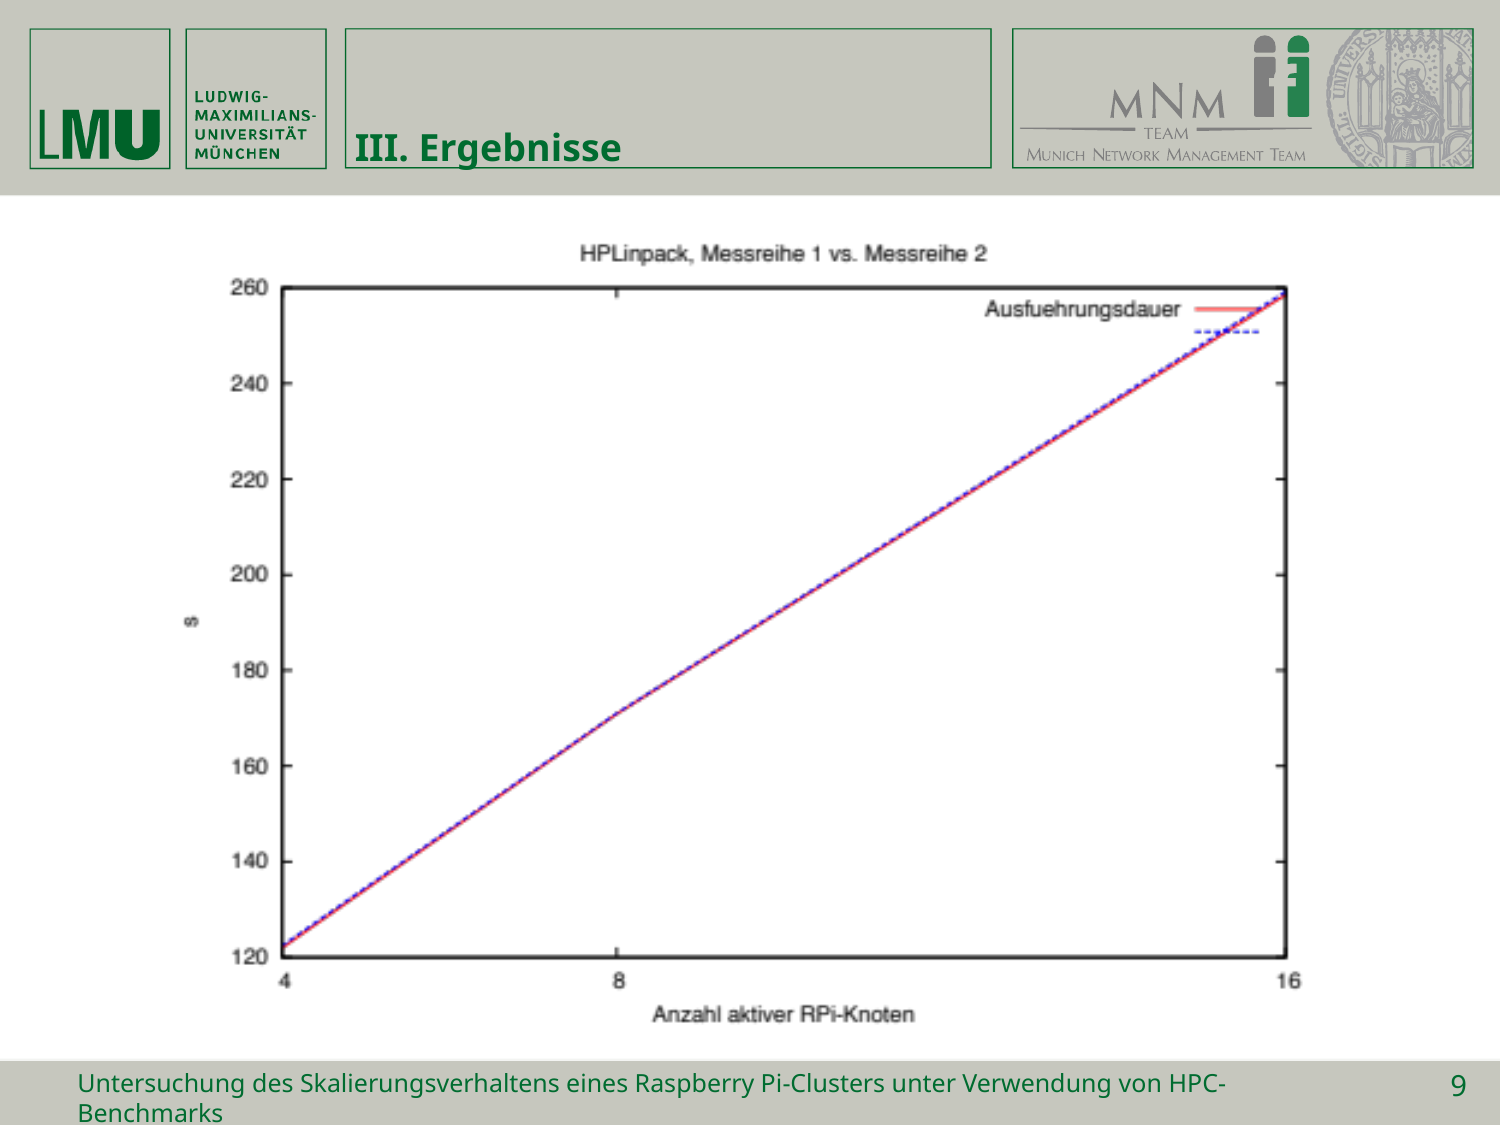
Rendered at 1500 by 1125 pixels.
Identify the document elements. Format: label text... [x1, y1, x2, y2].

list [36, 220, 1460, 1026]
picture [0, 1059, 1500, 1125]
title III. Ergebnisse [339, 101, 987, 178]
footer Untersuchung des Skalierungsverhaltens eines Raspberry Pi-Clusters unter Verwendung von HPC-Benchmarks [62, 1059, 1332, 1108]
picture [0, 0, 1500, 196]
slide_number 9 [1352, 1059, 1483, 1108]
